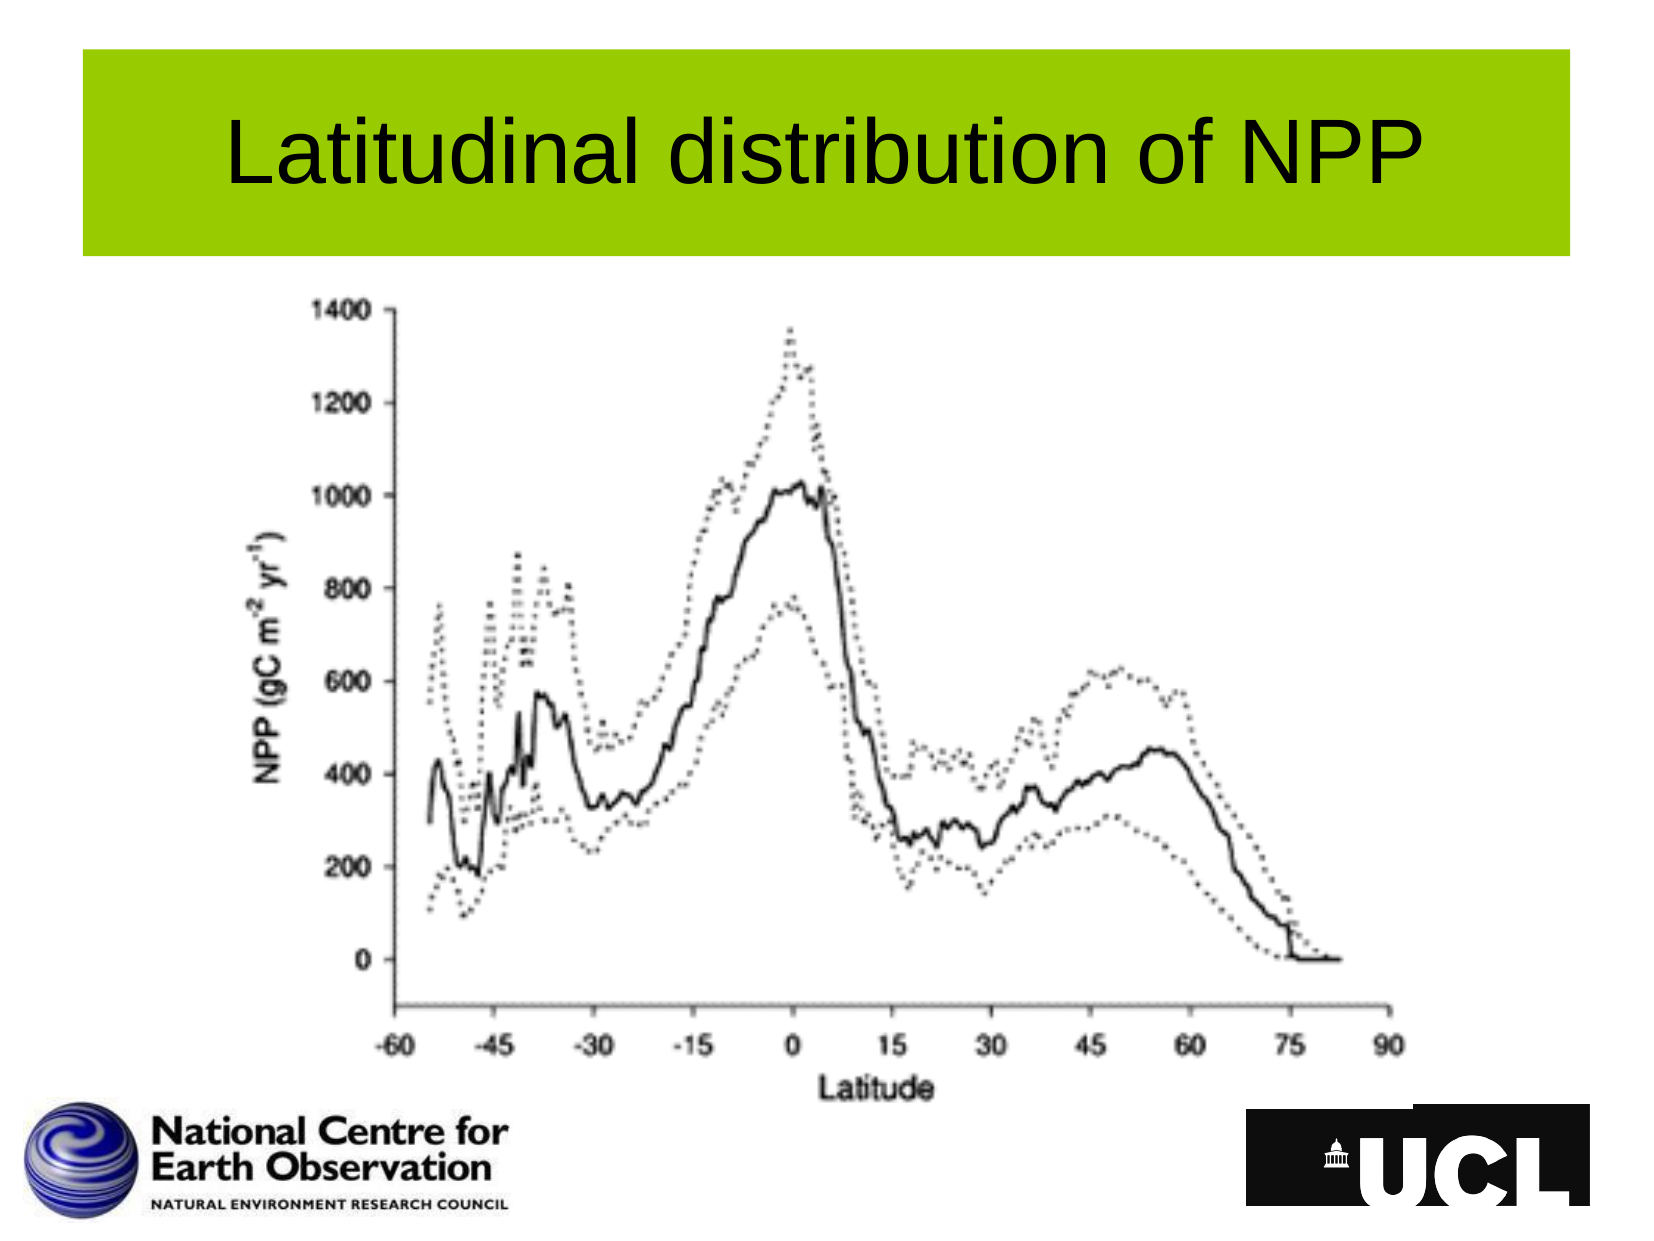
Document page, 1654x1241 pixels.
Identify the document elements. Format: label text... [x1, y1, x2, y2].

picture [23, 289, 1590, 1223]
title Latitudinal distribution of NPP [82, 49, 1571, 257]
